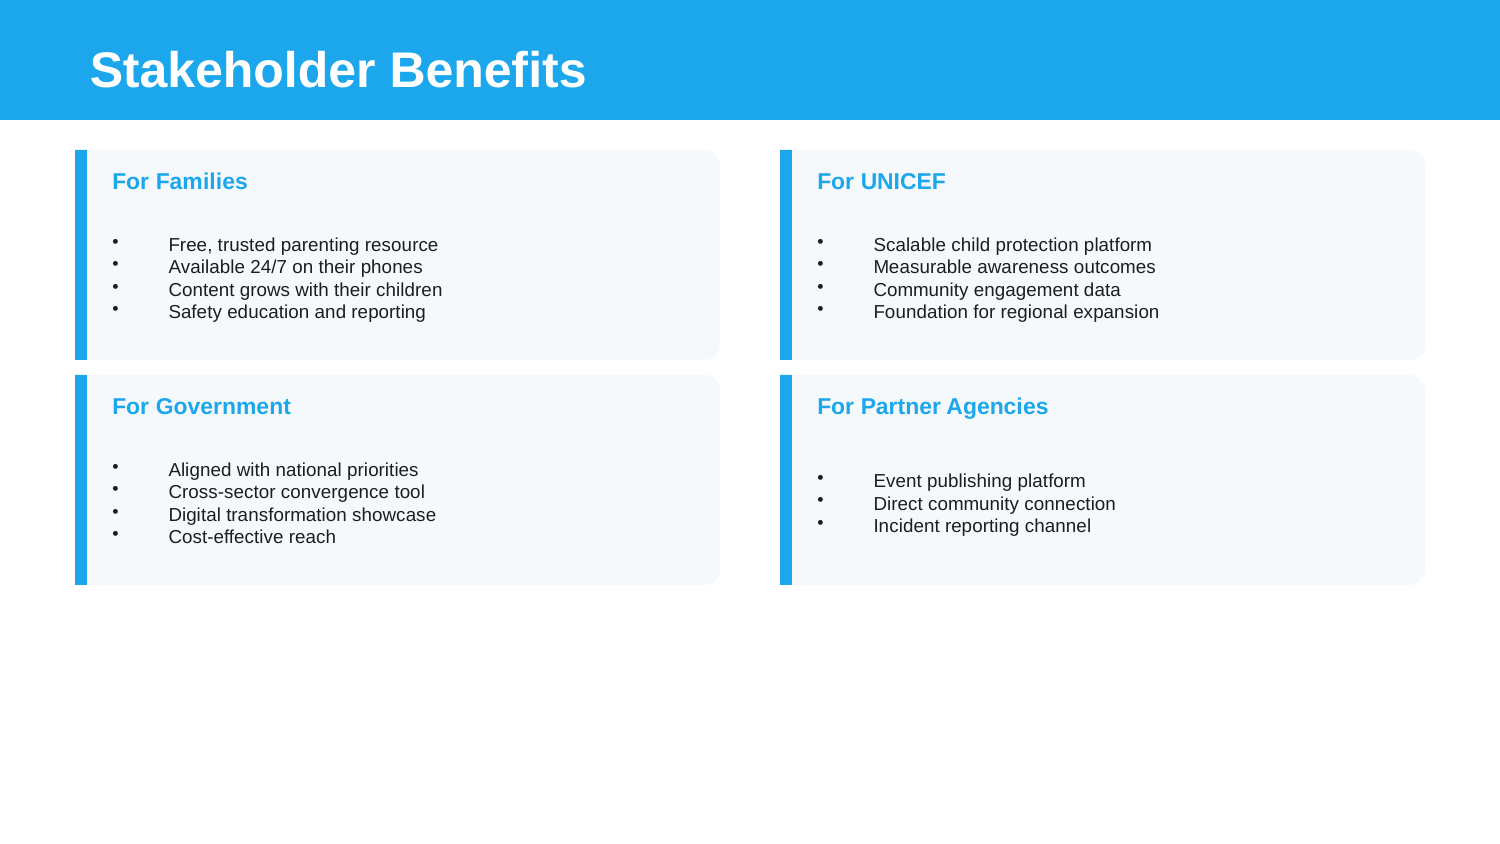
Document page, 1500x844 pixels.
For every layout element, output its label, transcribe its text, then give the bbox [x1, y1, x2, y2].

text_box For Families [97, 157, 698, 202]
text_box [87, 374, 720, 585]
text_box For UNICEF [802, 157, 1403, 202]
text_box [792, 374, 1425, 585]
text_box Aligned with national priorities Cross-sector convergence tool Digital transformation showcase Cost-effective reach [97, 427, 698, 578]
text_box [792, 149, 1425, 360]
text_box For Government [97, 382, 698, 427]
text_box Scalable child protection platform Measurable awareness outcomes Community engagement data Foundation for regional expansion [802, 202, 1403, 353]
text_box [780, 374, 792, 585]
text_box [75, 374, 87, 585]
text_box [0, 0, 1500, 120]
text_box Event publishing platform Direct community connection Incident reporting channel [802, 427, 1403, 578]
text_box [780, 149, 792, 360]
text_box Free, trusted parenting resource Available 24/7 on their phones Content grows with their children Safety education and reporting [97, 202, 698, 353]
text_box [87, 149, 720, 360]
text_box [75, 149, 87, 360]
text_box Stakeholder Benefits [74, 29, 1425, 105]
text_box For Partner Agencies [802, 382, 1403, 427]
